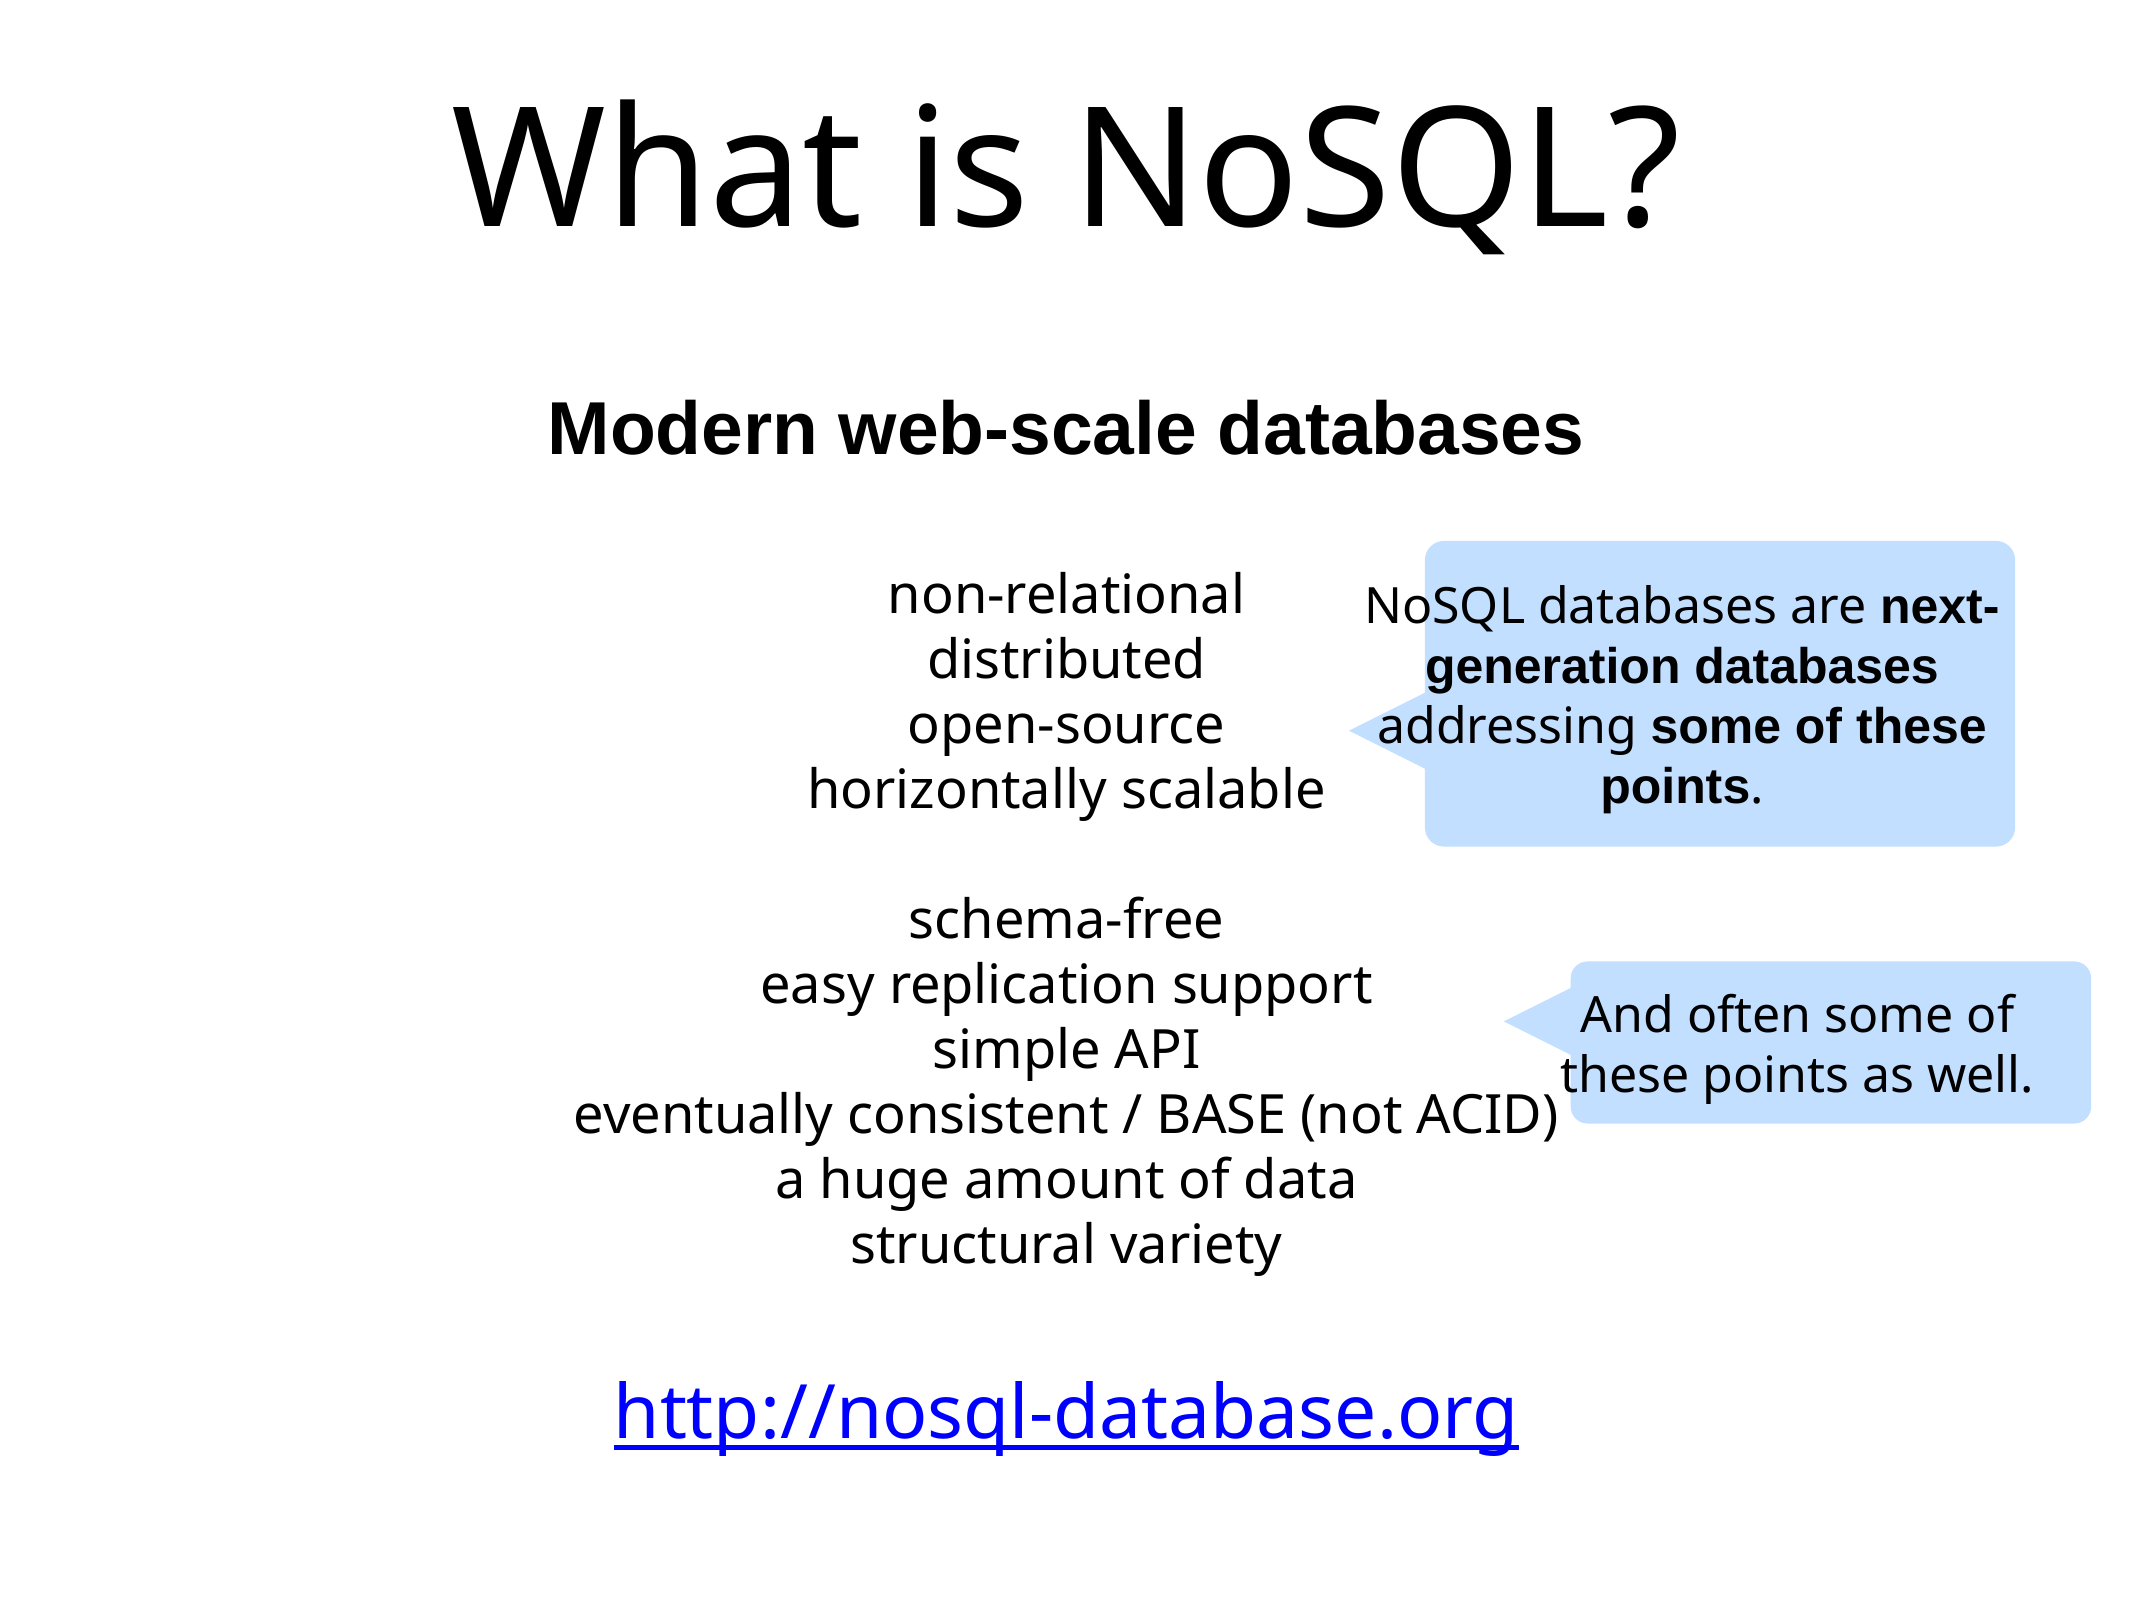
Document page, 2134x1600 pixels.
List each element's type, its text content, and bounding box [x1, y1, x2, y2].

text_box Modern web-scale databases non-relational distributed open-source horizontally scalable schema-free easy replication support simple API eventually consistent / BASE (not ACID) a huge amount of data structural variety http://nosql-database.org [539, 371, 1594, 1475]
text_box NoSQL databases are next-generation databases addressing some of these points. [1349, 540, 2016, 847]
title What is NoSQL? [155, 32, 1978, 288]
text_box And often some of these points as well. [1503, 961, 2092, 1124]
